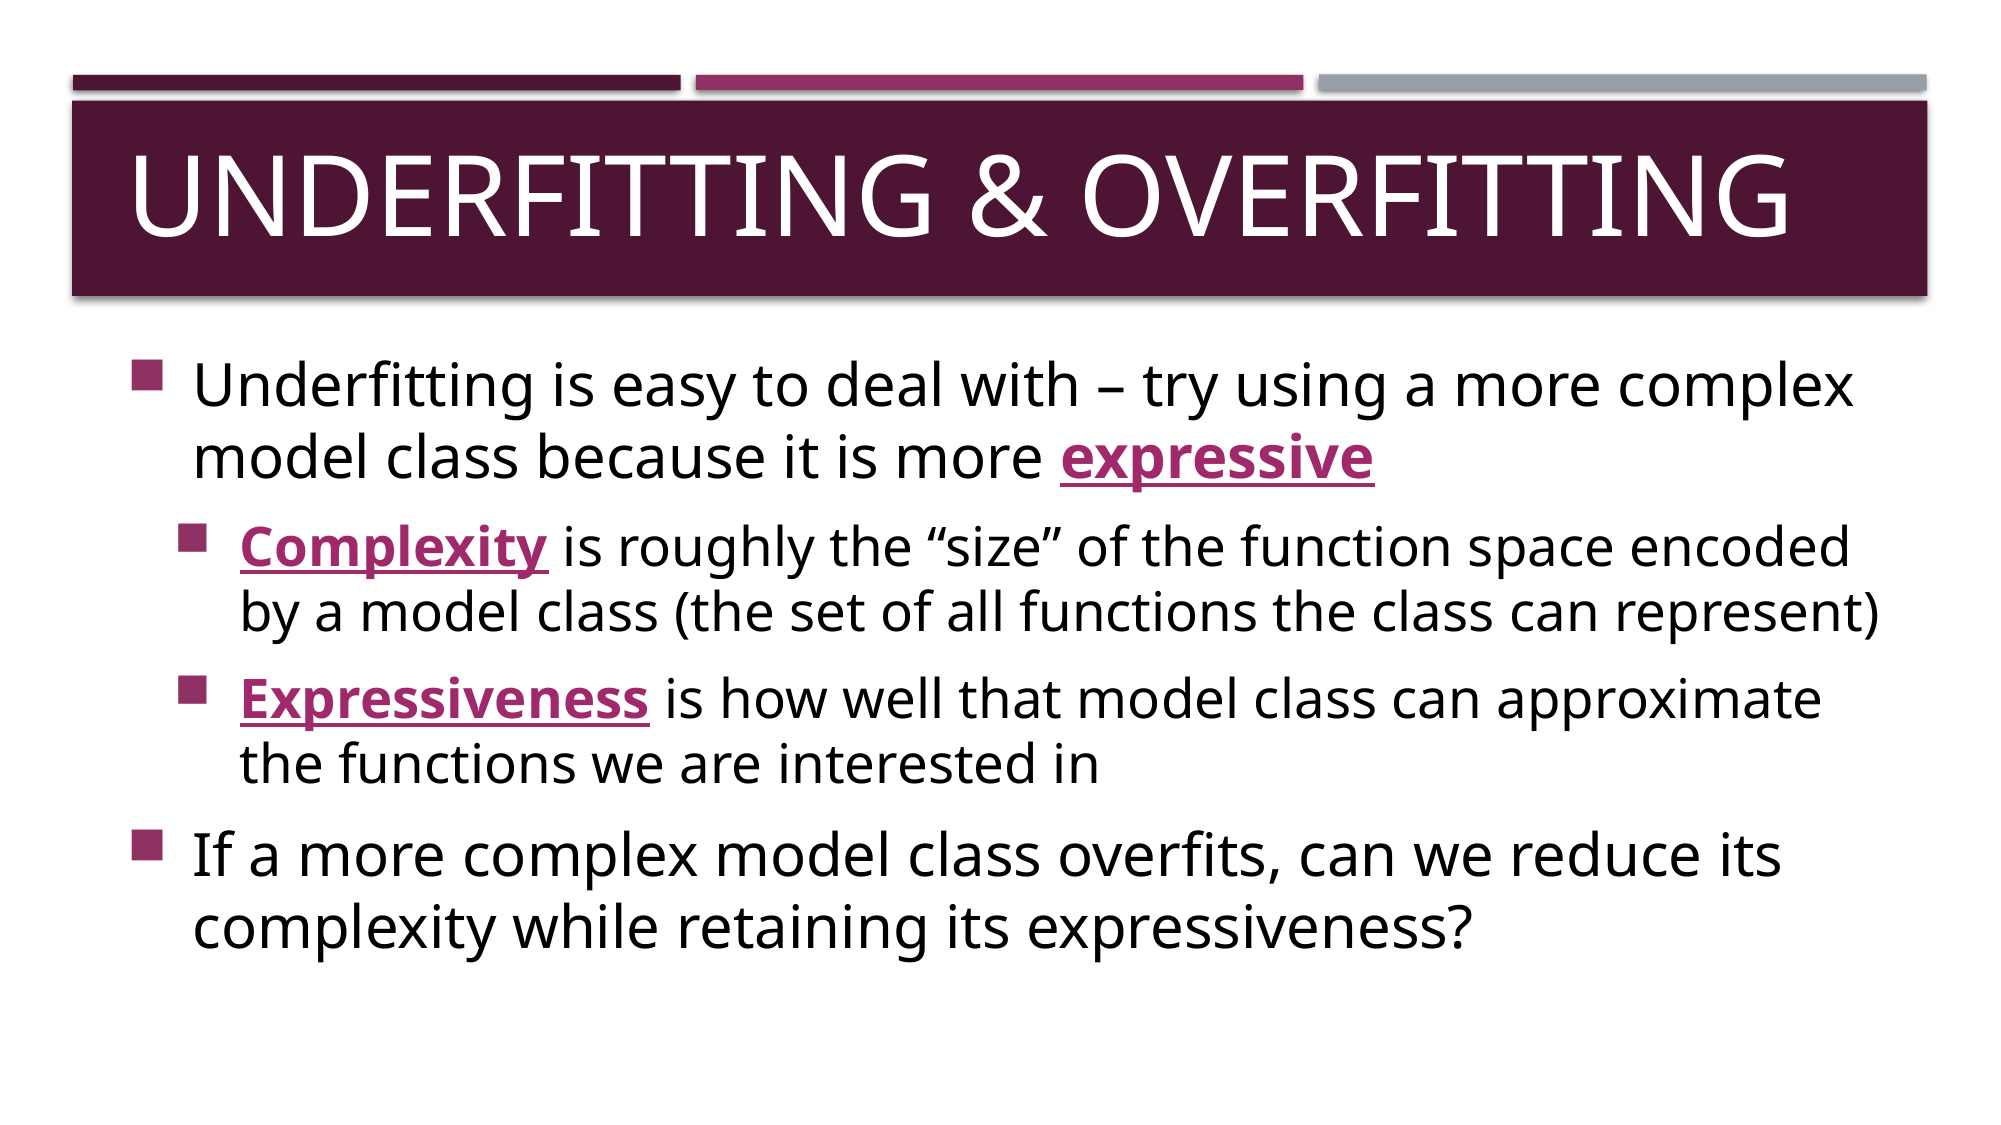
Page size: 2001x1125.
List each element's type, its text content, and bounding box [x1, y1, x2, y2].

title Underfitting & Overfitting [111, 114, 1880, 267]
list Underfitting is easy to deal with – try using a more complex model class because it is more expressive Complexity is roughly the “size” of the function space encoded by a model class (the set of all functions the class can represent) Expressiveness is how well that model class can approximate the functions we are interested in If a more complex model class overfits, can we reduce its complexity while retaining its expressiveness? [111, 339, 1911, 1026]
